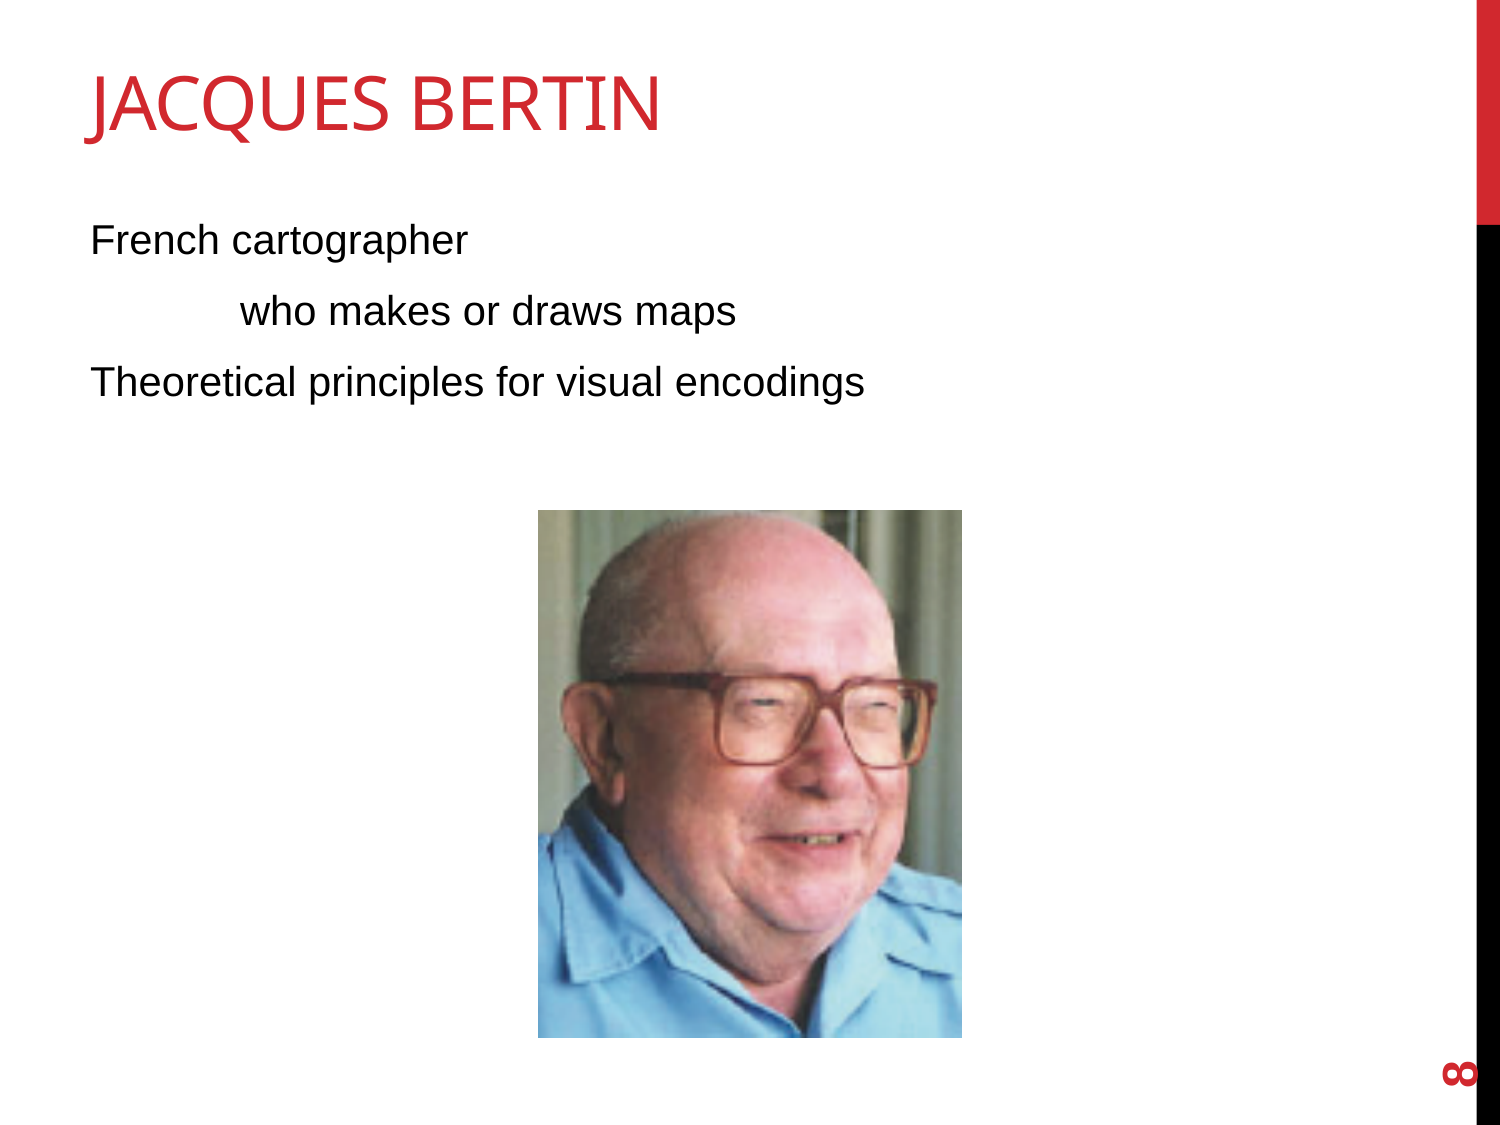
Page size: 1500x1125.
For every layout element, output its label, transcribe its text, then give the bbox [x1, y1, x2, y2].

list French cartographer who makes or draws maps Theoretical principles for visual encodings [75, 205, 1428, 1011]
slide_number 8 [1427, 887, 1488, 1104]
title Jacques bertin [75, 19, 1428, 153]
picture [537, 510, 963, 1039]
